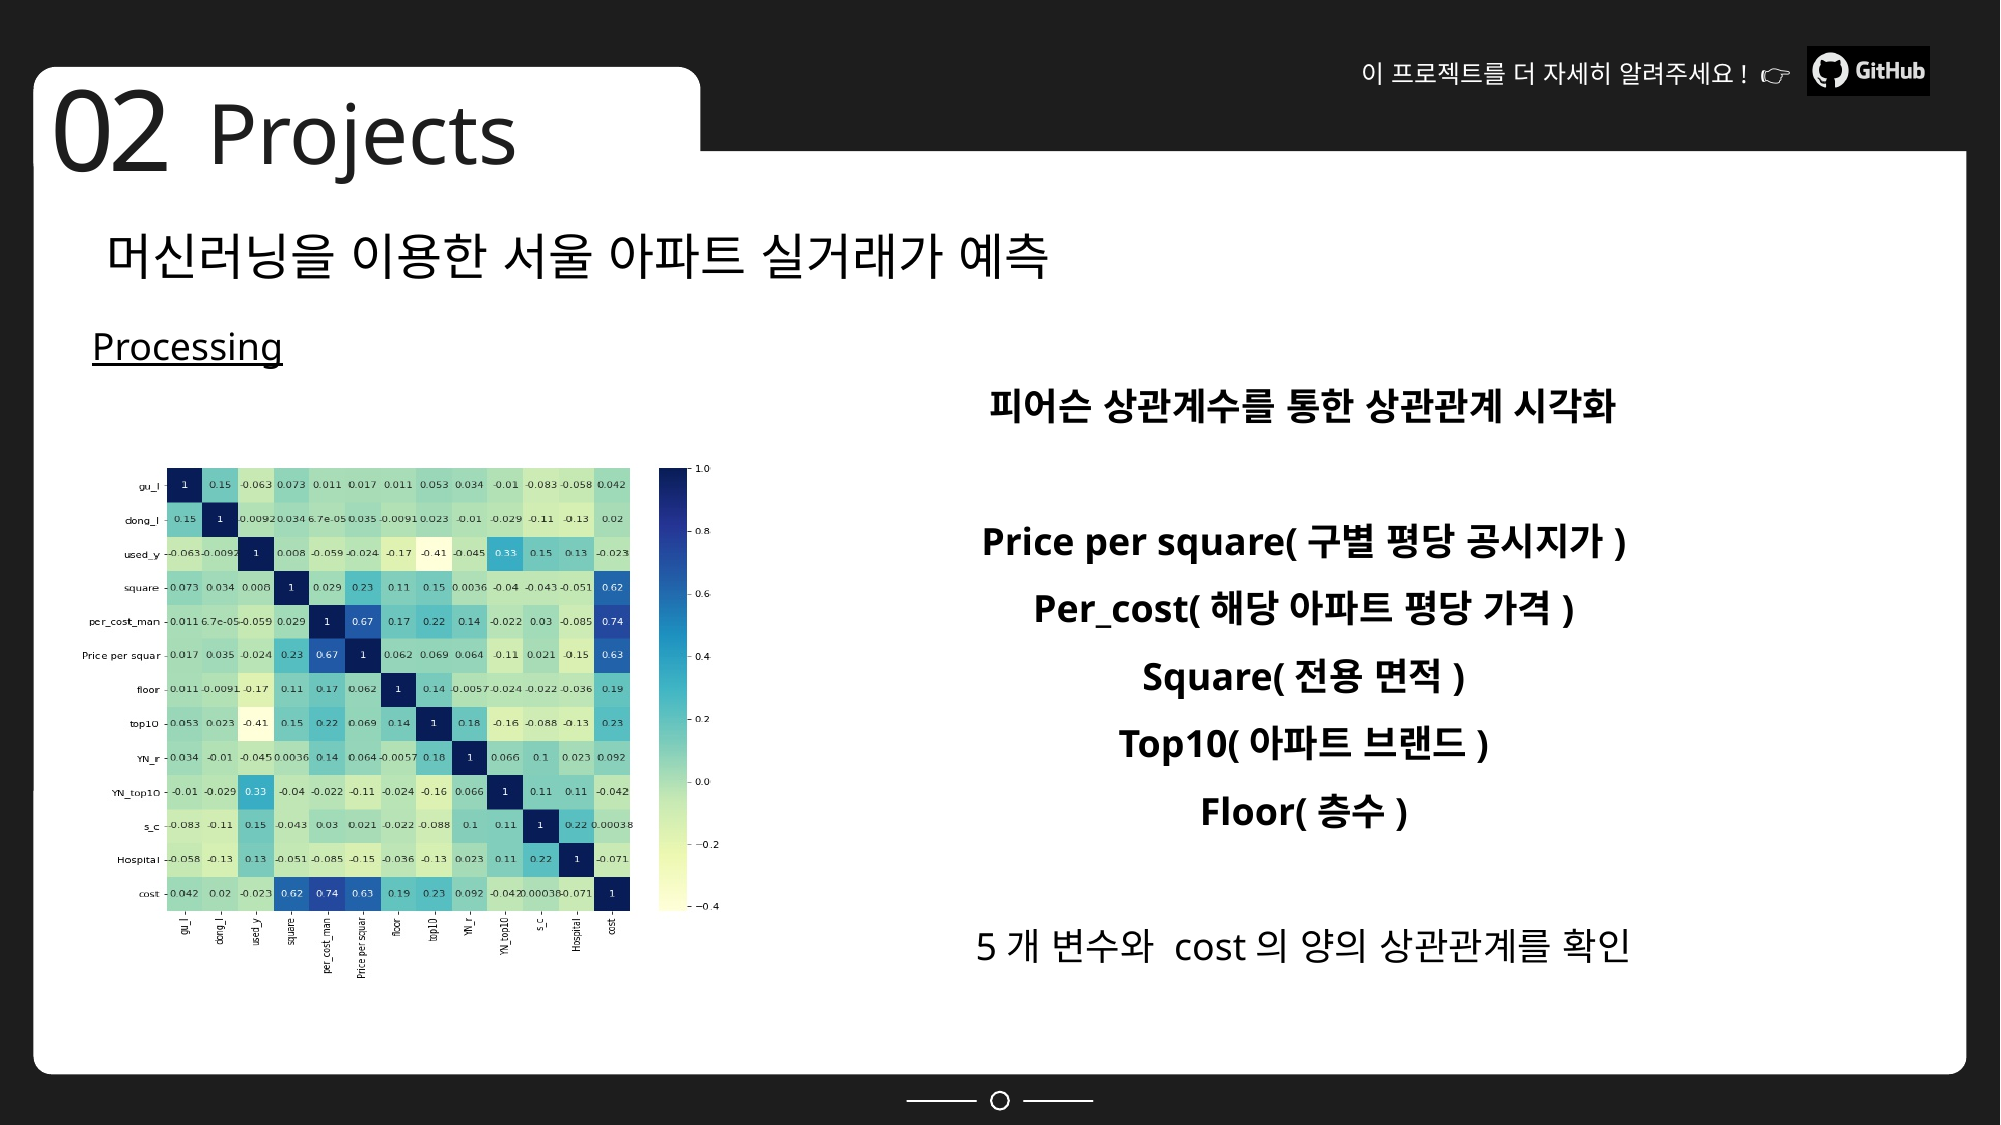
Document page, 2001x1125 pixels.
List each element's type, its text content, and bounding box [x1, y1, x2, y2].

text_box 피어슨 상관계수를 통한 상관관계 시각화 Price per square(구별 평당 공시지가) Per_cost(해당 아파트 평당 가격) Square(전용 면적) Top10(아파트 브랜드) Floor(층수) 5개 변수와 cost의 양의 상관관계를 확인 [681, 352, 1926, 976]
text_box Projects [192, 74, 569, 189]
picture [74, 398, 821, 984]
picture [1807, 46, 1930, 96]
text_box Processing [77, 315, 299, 376]
text_box 02 [36, 51, 189, 201]
text_box 이 프로젝트를 더 자세히 알려주세요! 👉 [1346, 51, 1807, 96]
text_box 머신러닝을 이용한 서울 아파트 실거래가 예측 [91, 217, 1066, 293]
